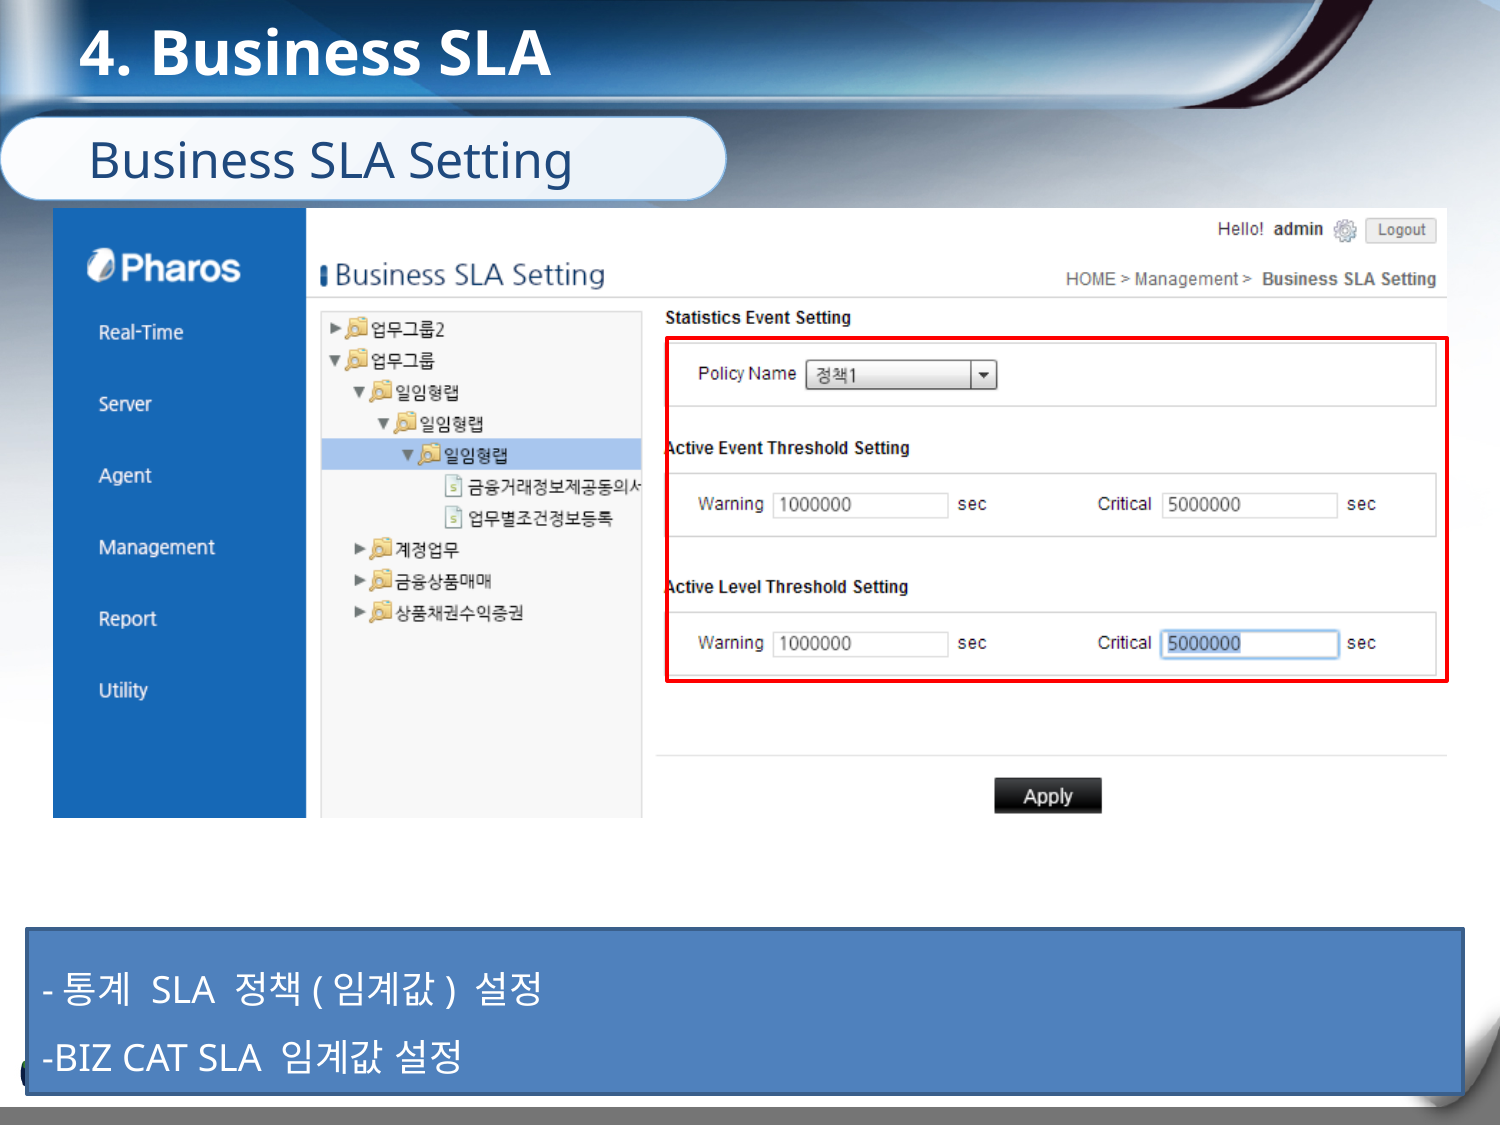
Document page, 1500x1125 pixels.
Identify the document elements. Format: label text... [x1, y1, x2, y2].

text_box 4. Business SLA [63, 0, 1118, 104]
text_box Business SLA Setting [0, 116, 727, 201]
picture [0, 0, 1500, 1125]
text_box -통계 SLA 정책(임계값) 설정 -BIZ CAT SLA 임계값 설정 [25, 927, 1465, 1096]
